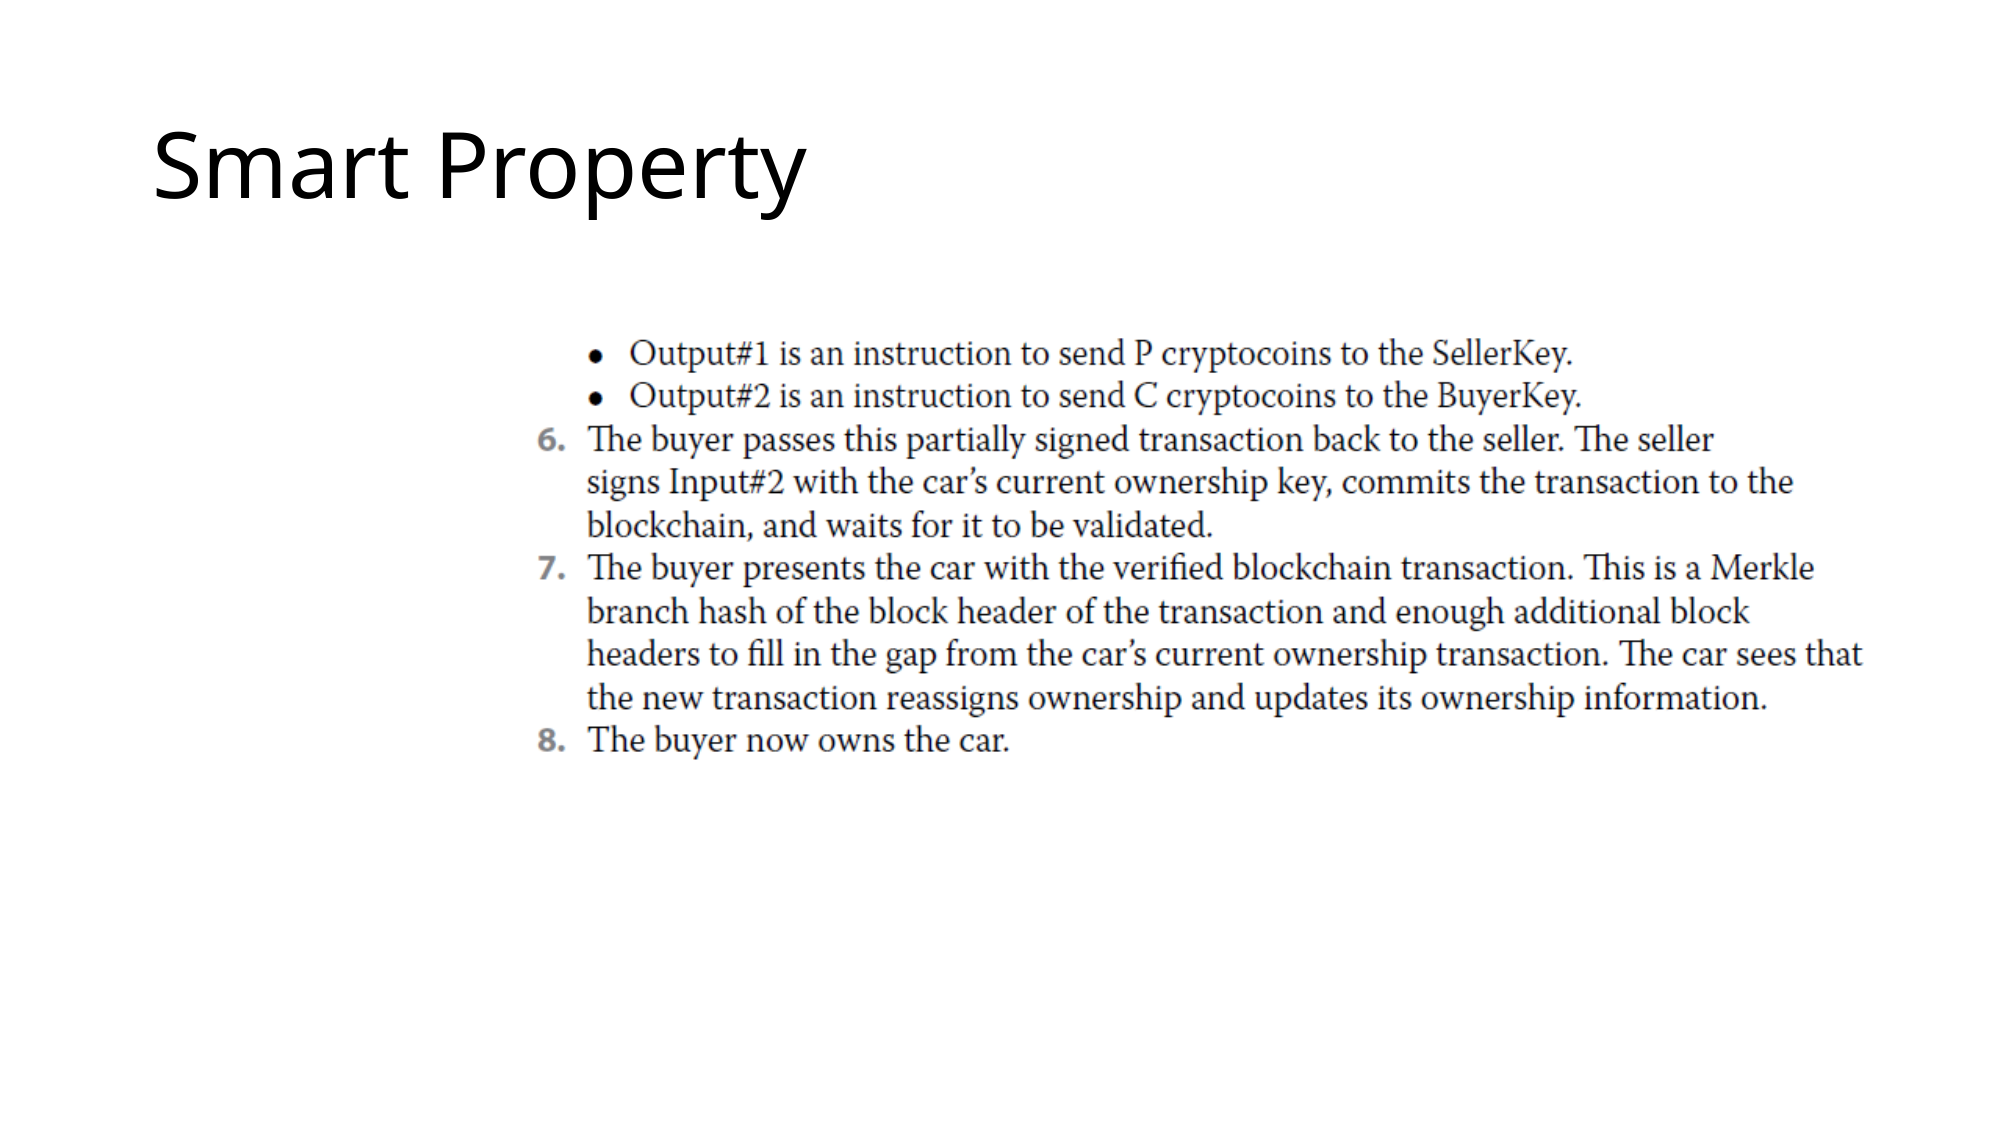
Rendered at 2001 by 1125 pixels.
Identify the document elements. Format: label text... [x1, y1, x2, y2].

text_box Smart Property [137, 59, 1473, 278]
picture [531, 337, 1889, 766]
